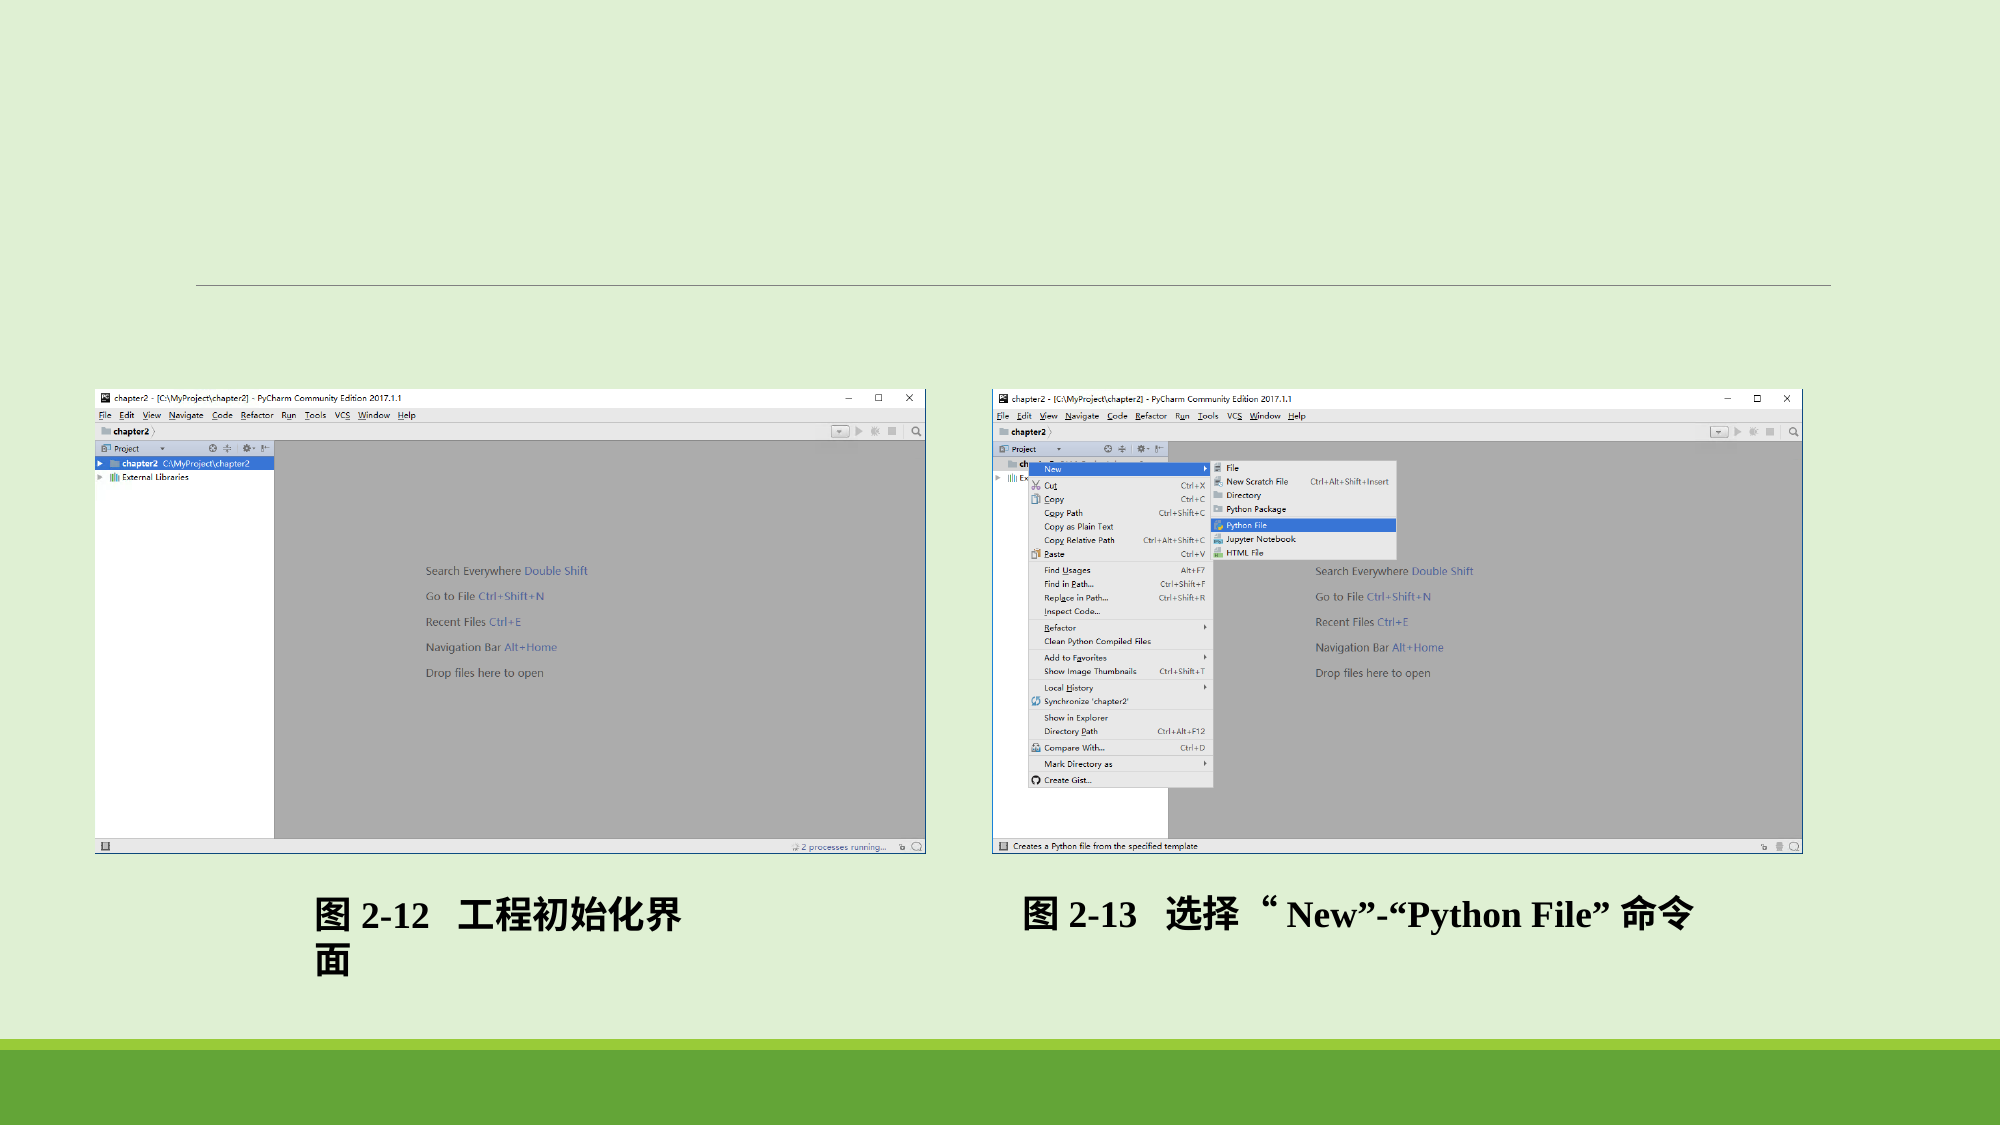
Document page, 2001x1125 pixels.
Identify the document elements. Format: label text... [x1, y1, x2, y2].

text_box 图2-12 工程初始化界面 [299, 884, 722, 989]
text_box 图2-13 选择“New”-“Python File”命令 [1007, 883, 1710, 943]
picture [95, 389, 927, 854]
picture [992, 389, 1803, 854]
